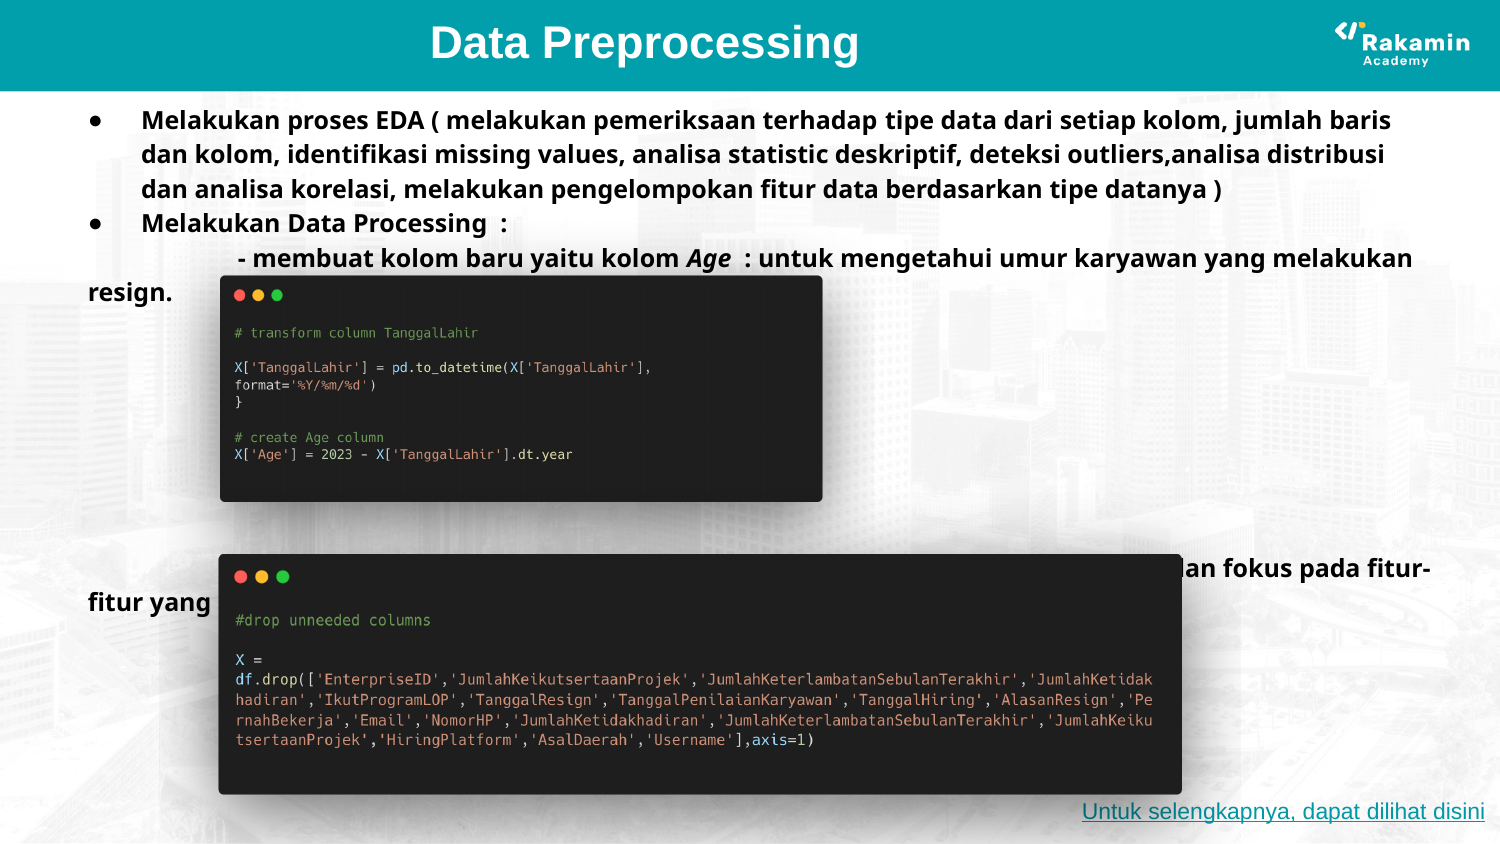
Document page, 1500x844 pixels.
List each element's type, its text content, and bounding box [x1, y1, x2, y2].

title Data Preprocessing [0, 0, 1291, 92]
list Melakukan proses EDA ( melakukan pemeriksaan terhadap tipe data dari setiap kolom, jumlah baris dan kolom, identifikasi missing values, analisa statistic deskriptif, deteksi outliers,analisa distribusi dan analisa korelasi, melakukan pengelompokan fitur data berdasarkan tipe datanya ) Melakukan Data Processing : - membuat kolom baru yaitu kolom Age : untuk mengetahui umur karyawan yang melakukan resign. - menghapus kolom yang tidak relevan : untuk menyederhanakan dataset dan fokus pada fitur-fitur yang lebih penting. [51, 85, 1449, 758]
text_box Untuk selengkapnya, dapat dilihat disini [1246, 782, 1500, 838]
picture [0, 0, 1500, 844]
